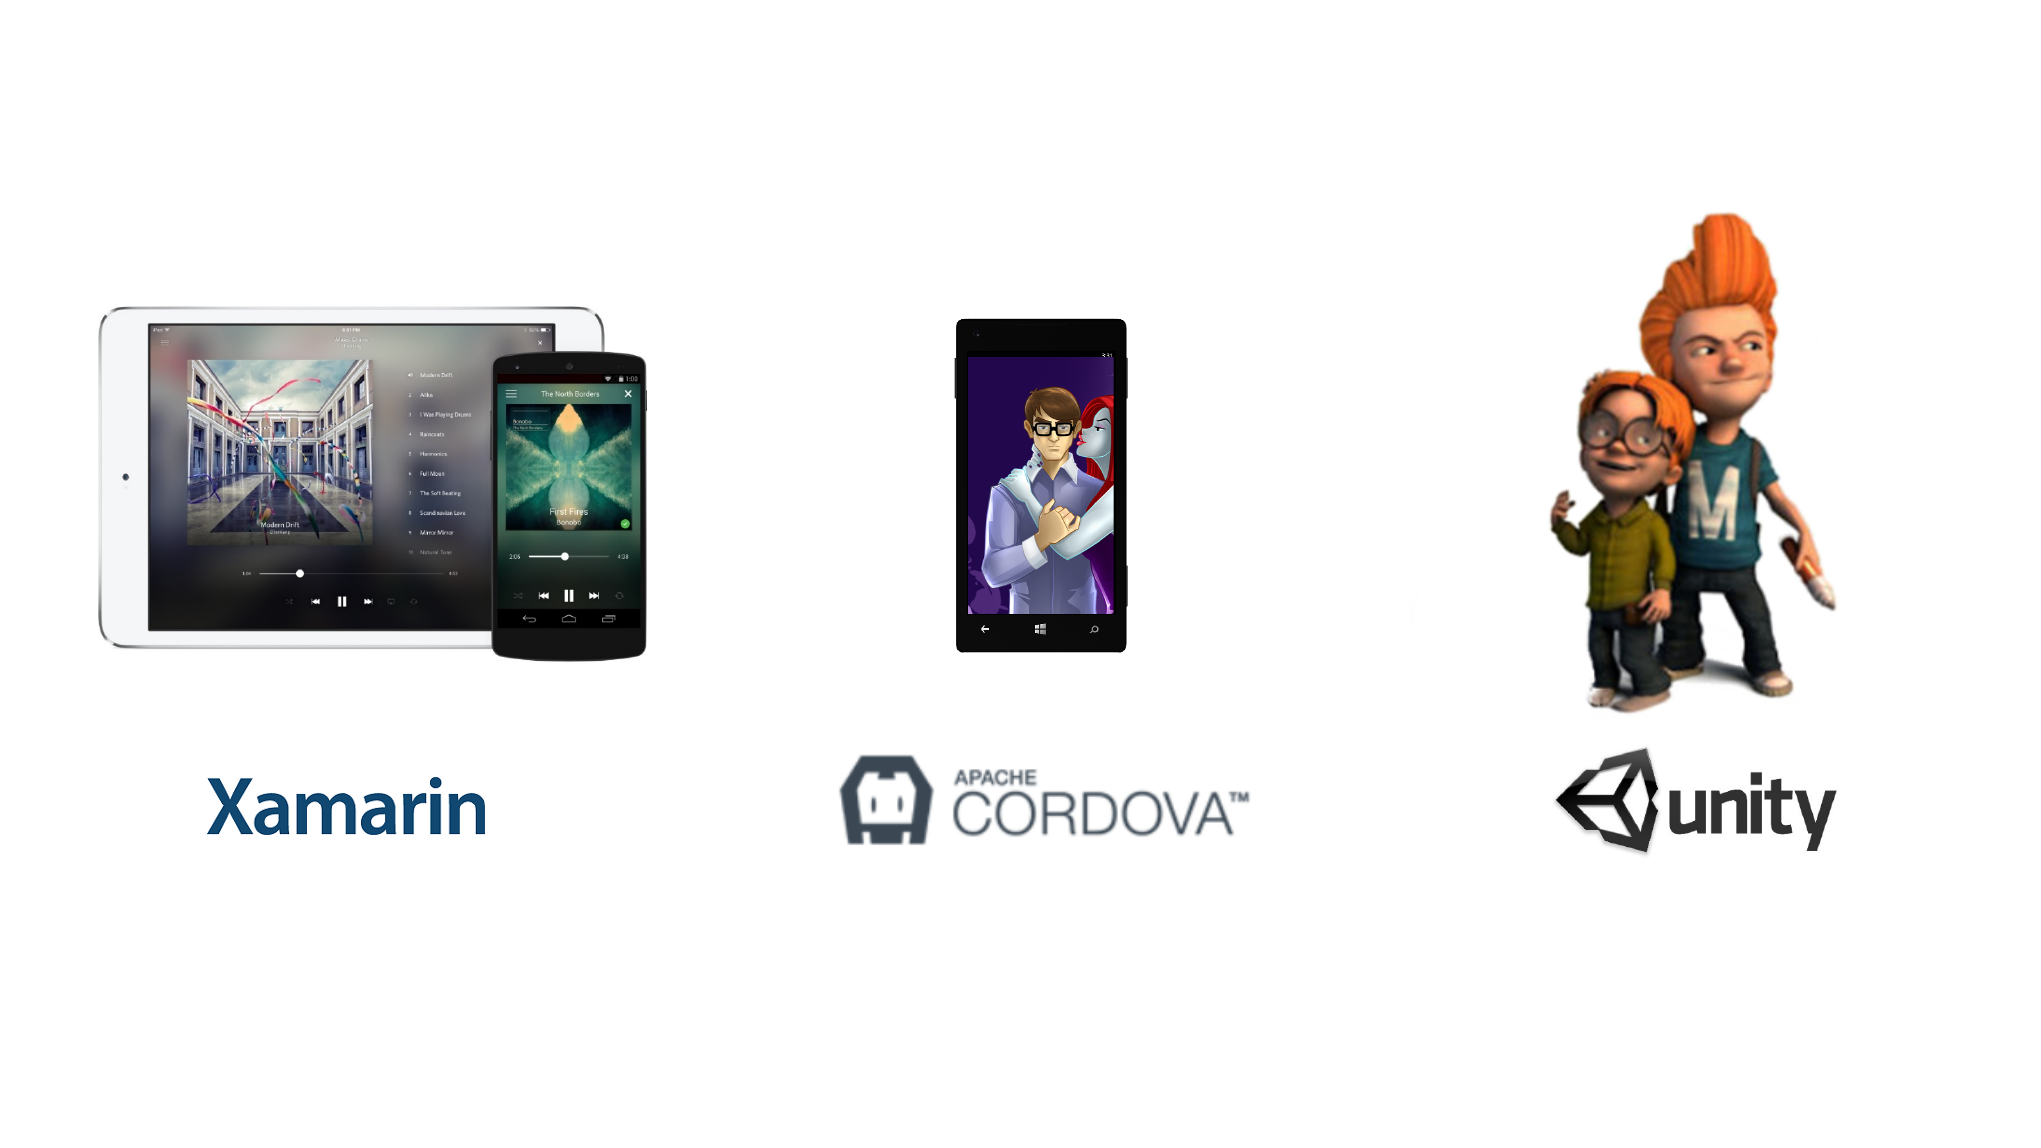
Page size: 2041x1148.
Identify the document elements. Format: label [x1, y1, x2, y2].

picture [97, 289, 647, 975]
picture [1410, 191, 1855, 922]
picture [954, 317, 1128, 653]
picture [797, 728, 1285, 882]
